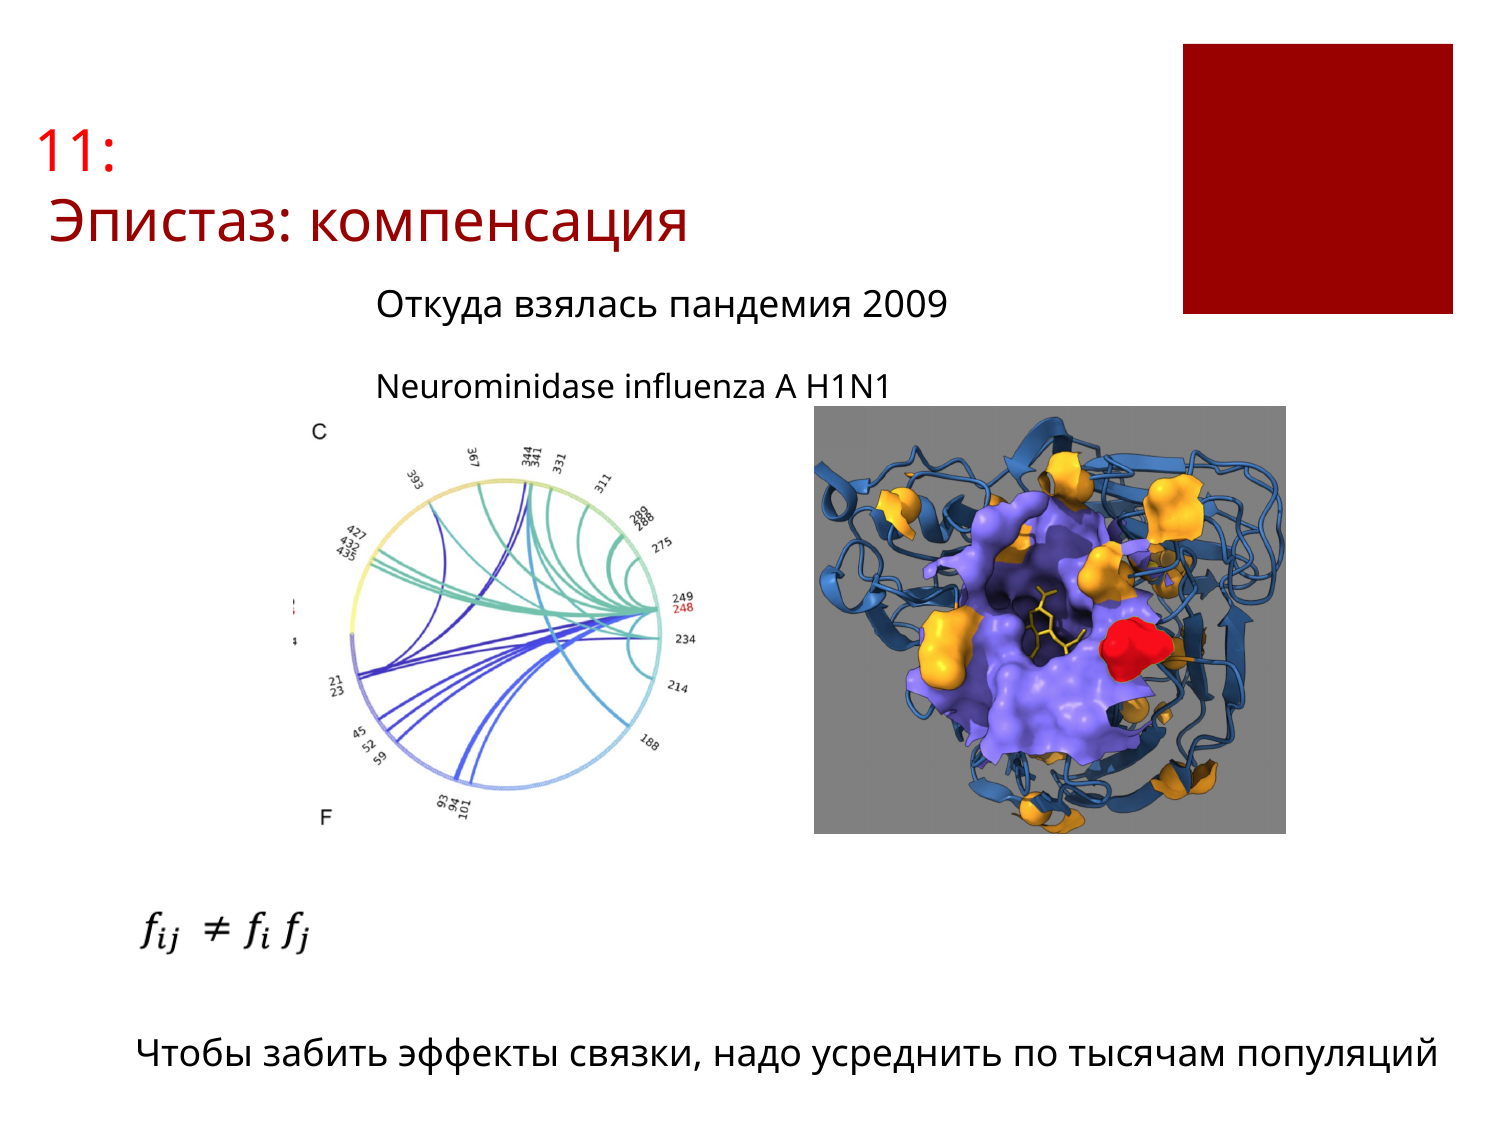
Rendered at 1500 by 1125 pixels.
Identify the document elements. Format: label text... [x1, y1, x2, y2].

text_box Откуда взялaсь пандемия 2009 [360, 272, 974, 333]
picture [105, 877, 355, 979]
title 11: Эпистаз: компенсация [19, 73, 1146, 261]
text_box Neurominidase influenza A H1N1 [360, 358, 910, 413]
text_box Чтобы забить эффекты связки, надо усреднить по тысячам популяций [120, 1021, 1455, 1082]
picture [813, 405, 1287, 834]
picture [292, 405, 728, 834]
